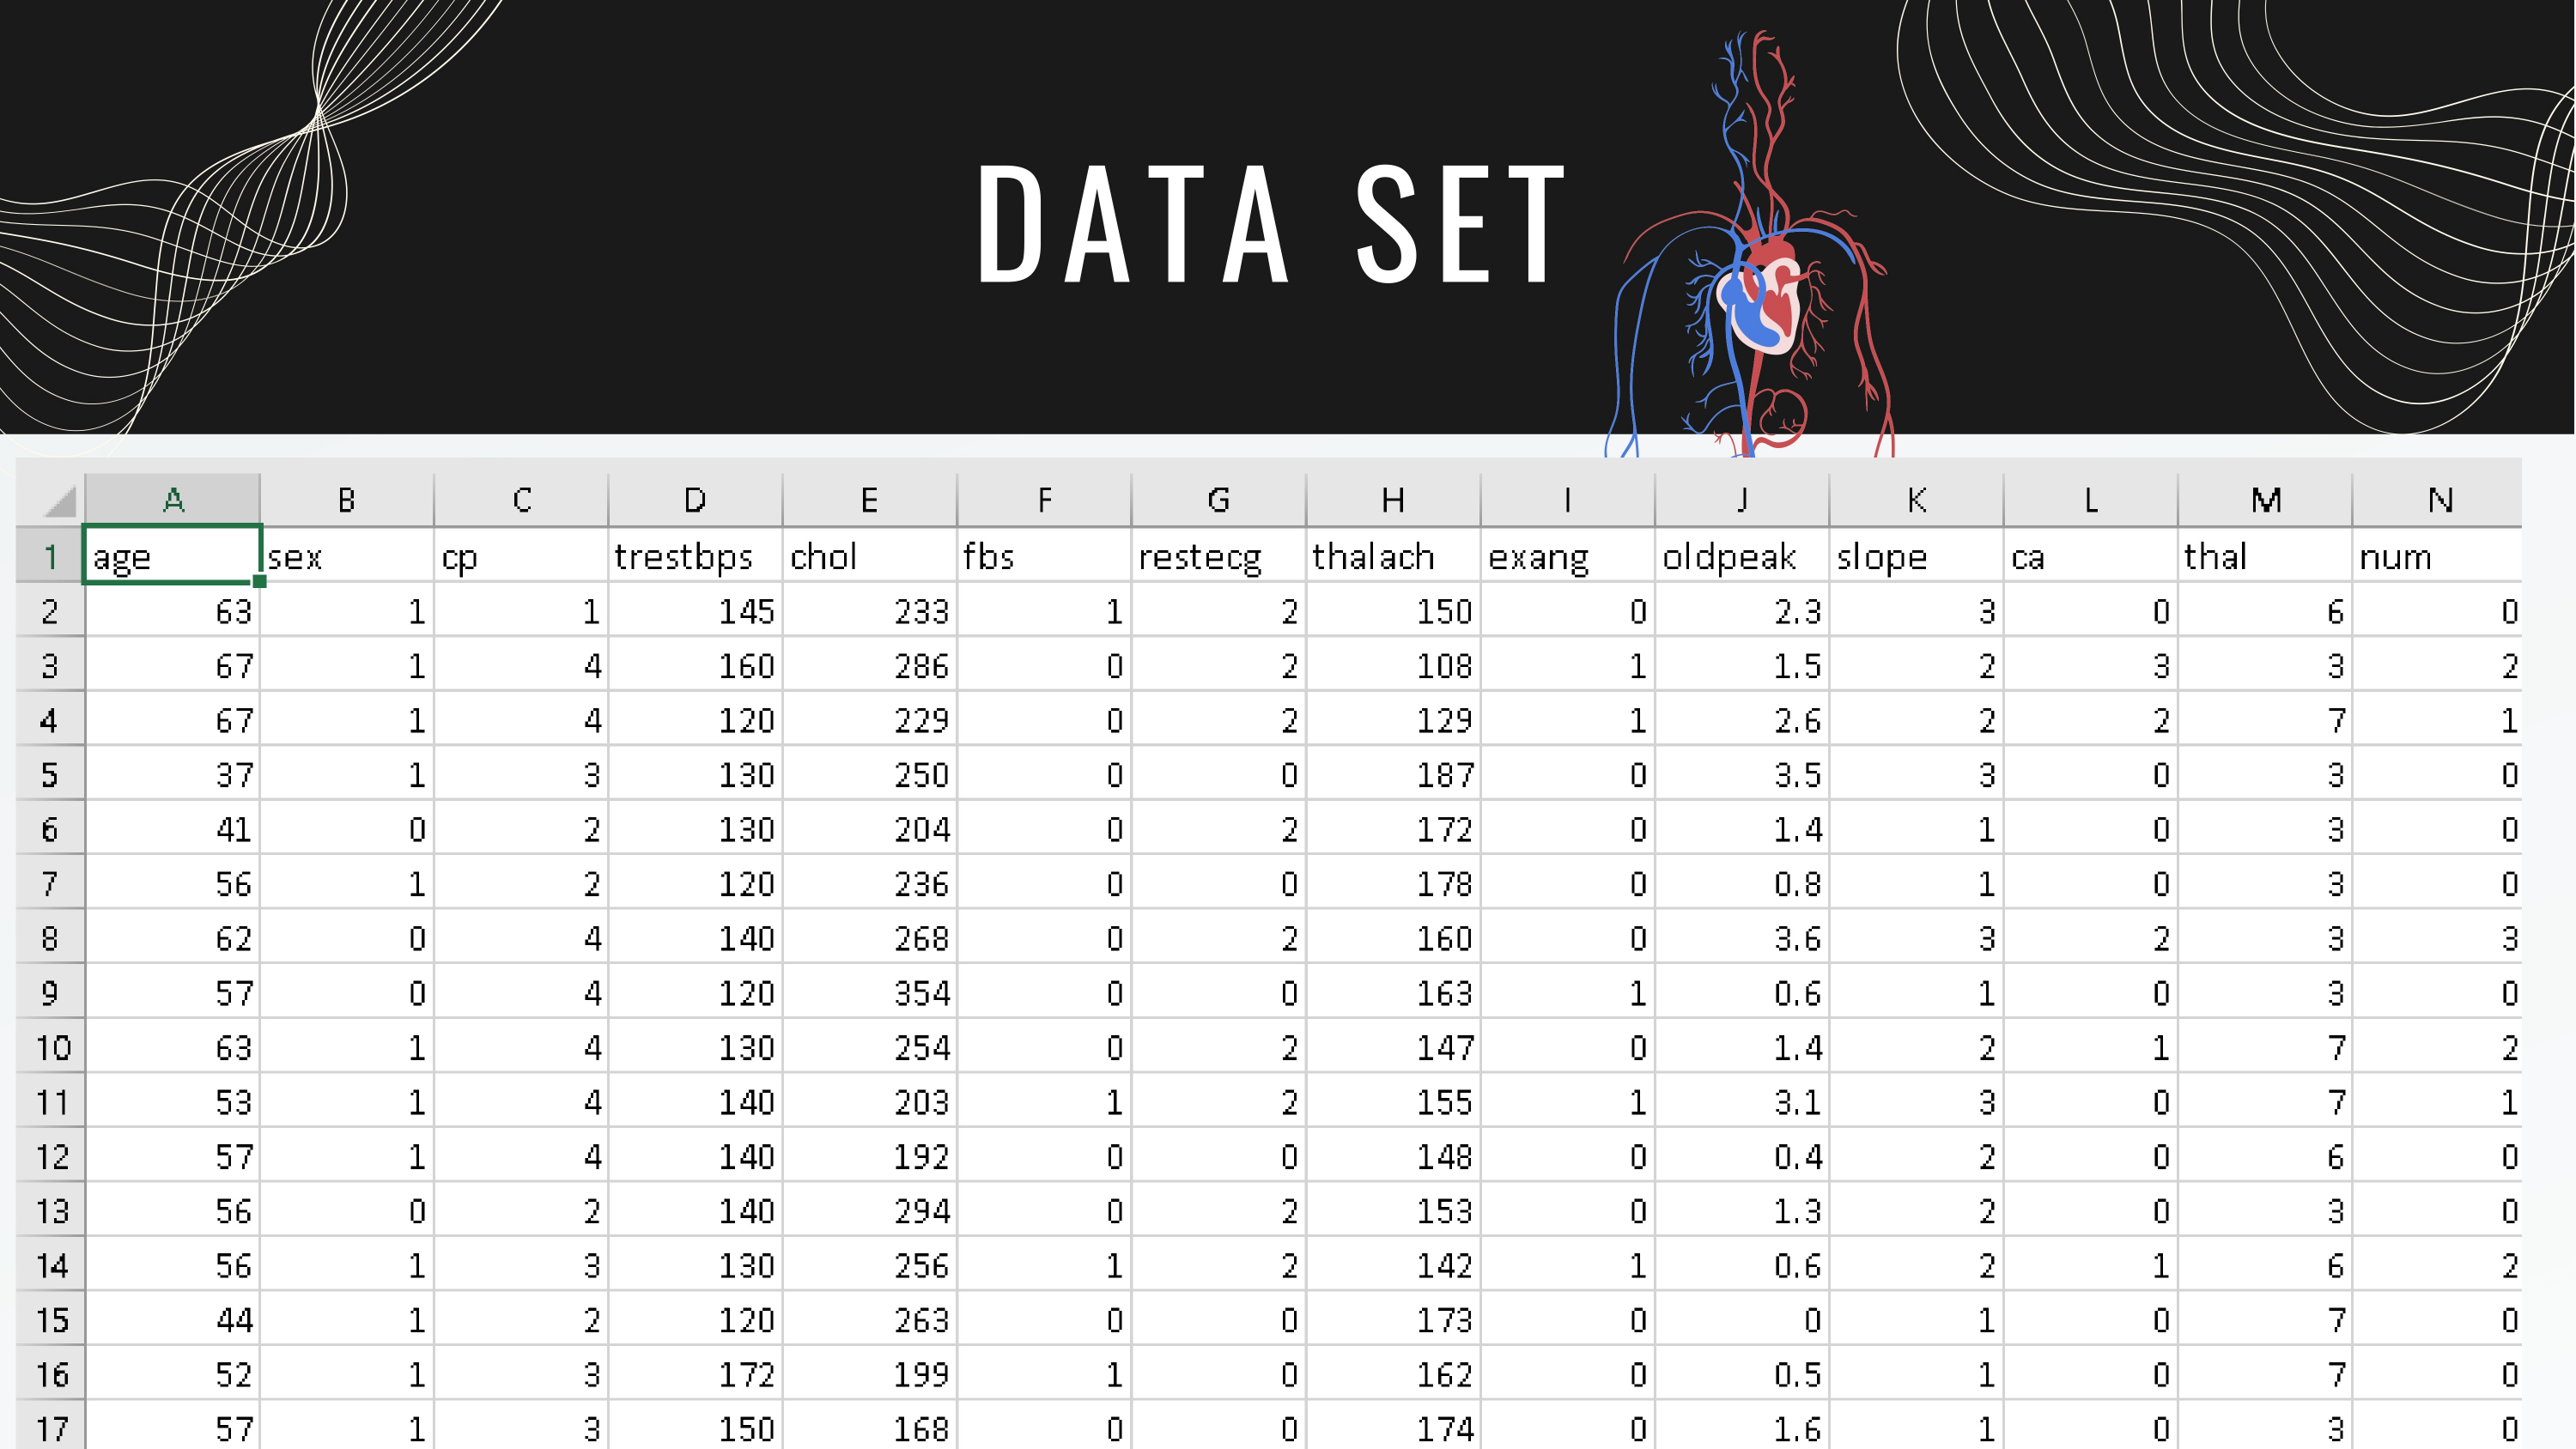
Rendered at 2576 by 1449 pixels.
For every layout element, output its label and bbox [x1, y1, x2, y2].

text_box [0, 0, 2576, 1449]
